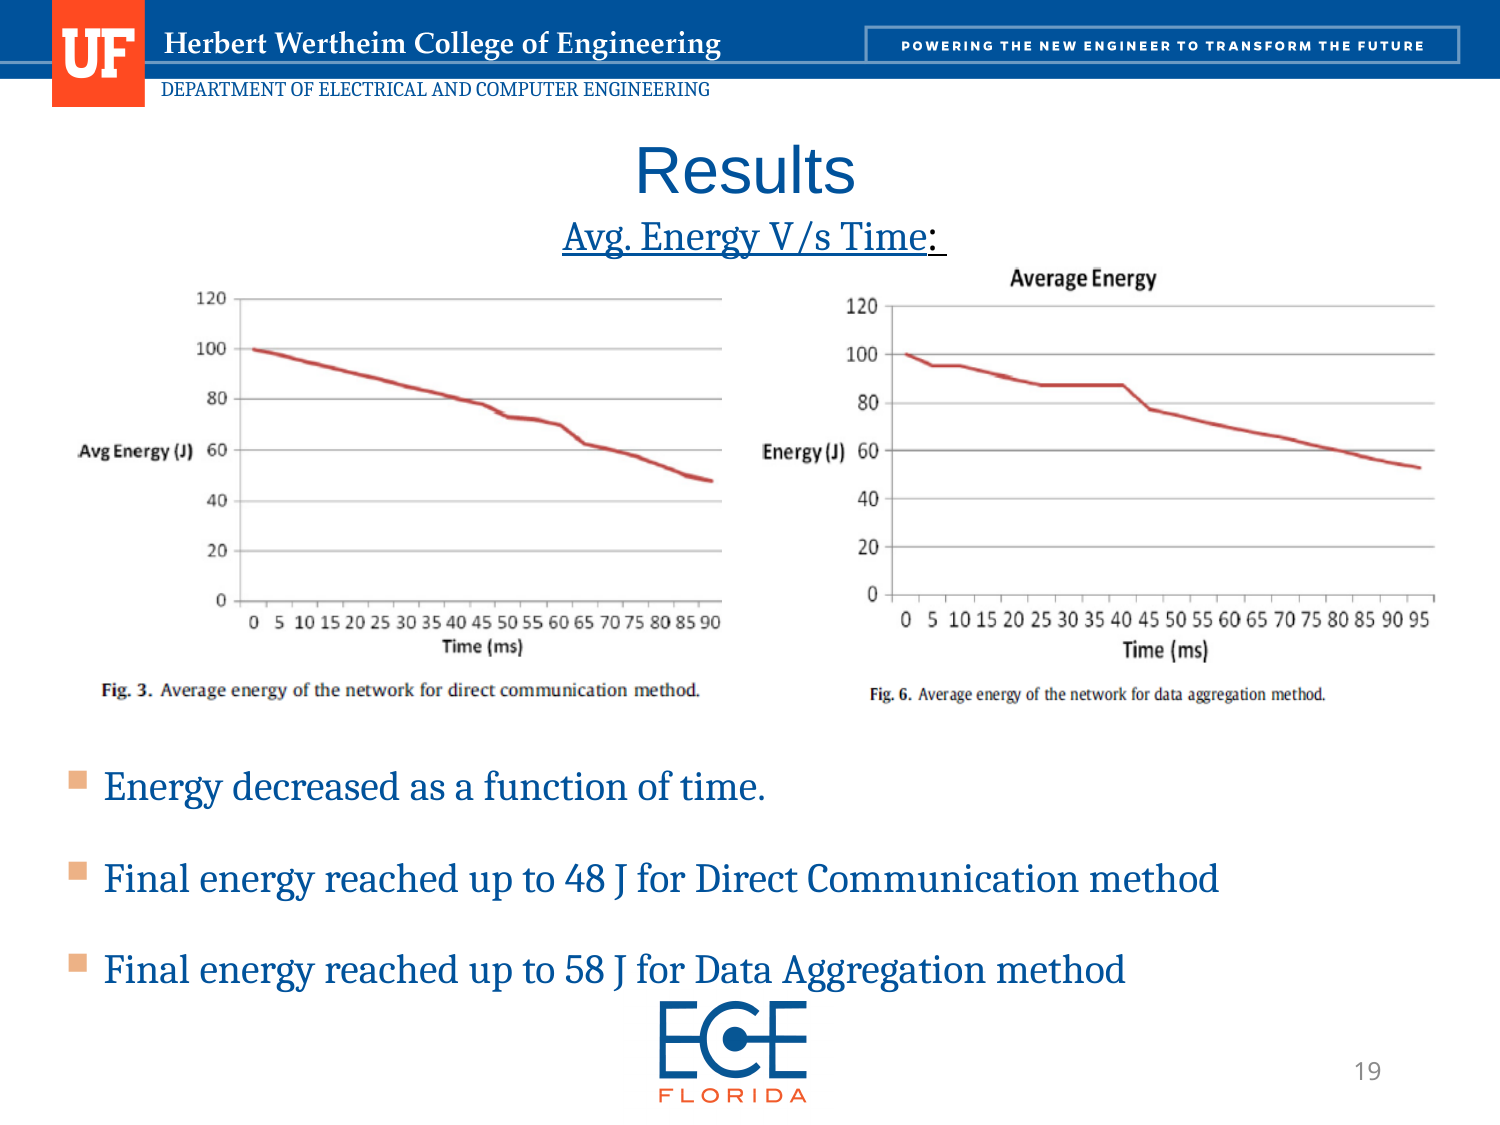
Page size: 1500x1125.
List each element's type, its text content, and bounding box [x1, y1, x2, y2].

slide_number 19 [1059, 1042, 1397, 1103]
picture [0, 0, 1500, 107]
picture [623, 1050, 834, 1125]
picture [721, 231, 1500, 748]
title Results [80, 119, 1430, 256]
text_box Energy decreased as a function of time. Final energy reached up to 48 J for Direct Communication method Final energy reached up to 58 J for Data Aggregation method [51, 751, 1500, 1050]
text_box Avg. Energy V/s Time: [547, 201, 963, 256]
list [50, 259, 714, 720]
